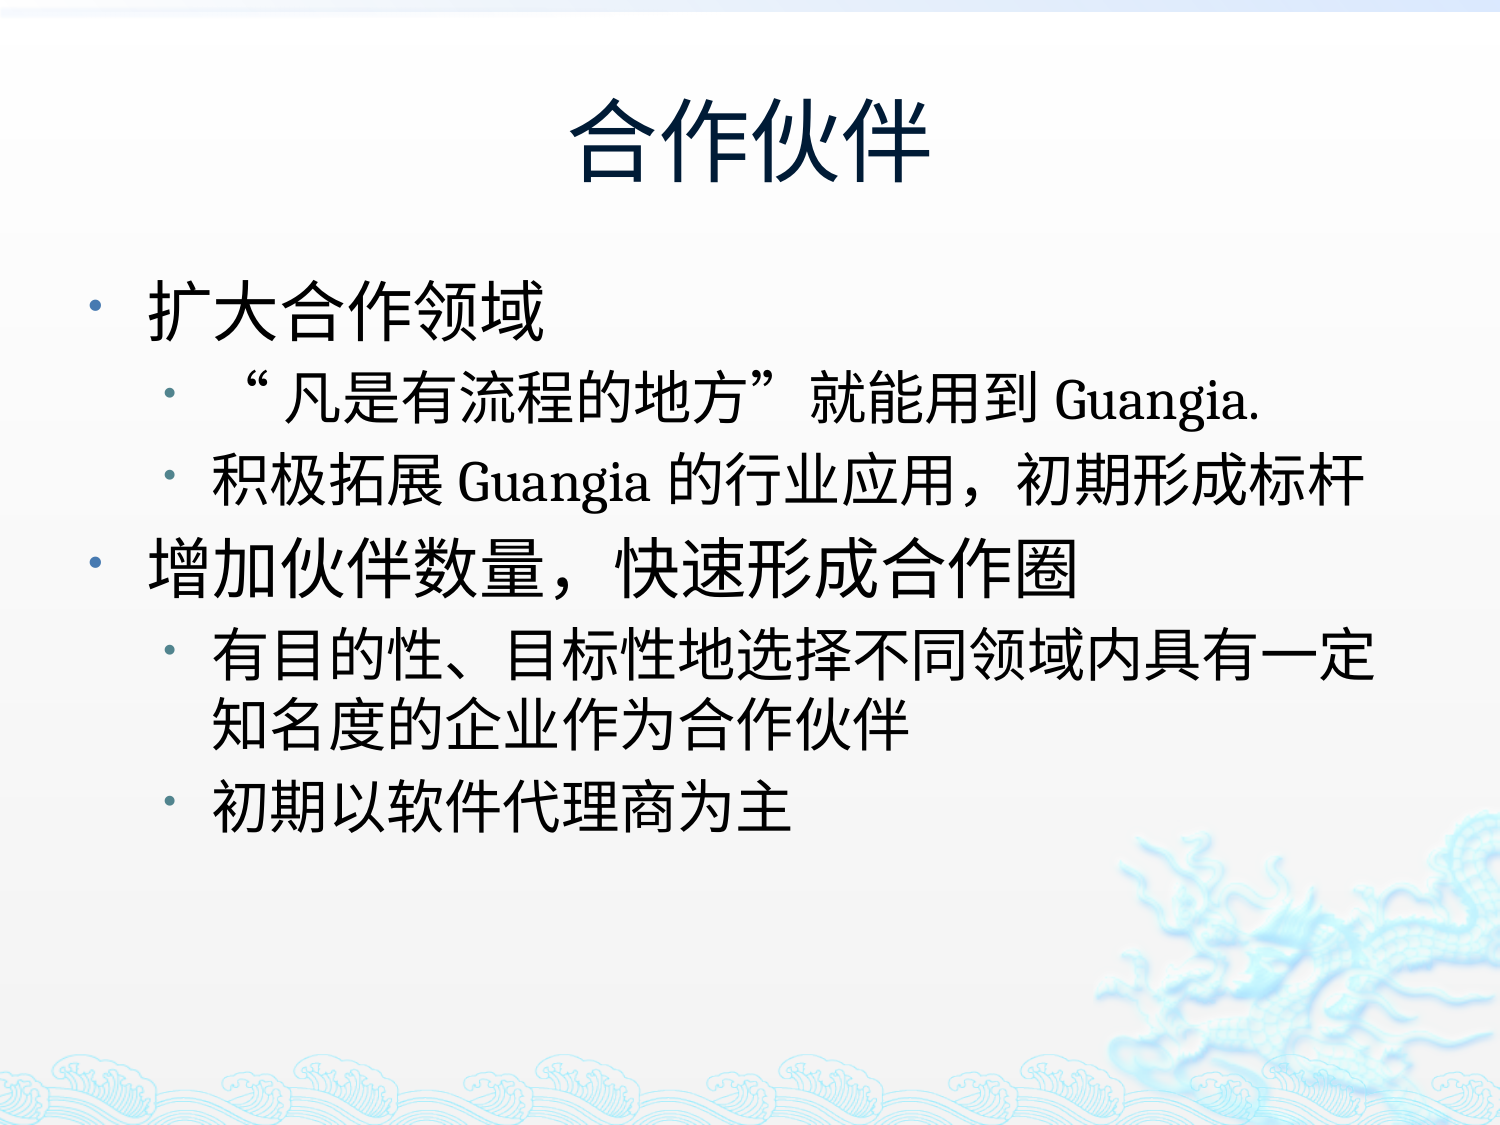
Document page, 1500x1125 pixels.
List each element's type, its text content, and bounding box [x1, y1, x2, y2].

title 合作伙伴 [75, 45, 1425, 233]
list 扩大合作领域 “凡是有流程的地方”就能用到Guangia. 积极拓展Guangia的行业应用，初期形成标杆 增加伙伴数量，快速形成合作圈 有目的性、目标性地选择不同领域内具有一定知名度的企业作为合作伙伴 初期以软件代理商为主 [75, 262, 1425, 1005]
